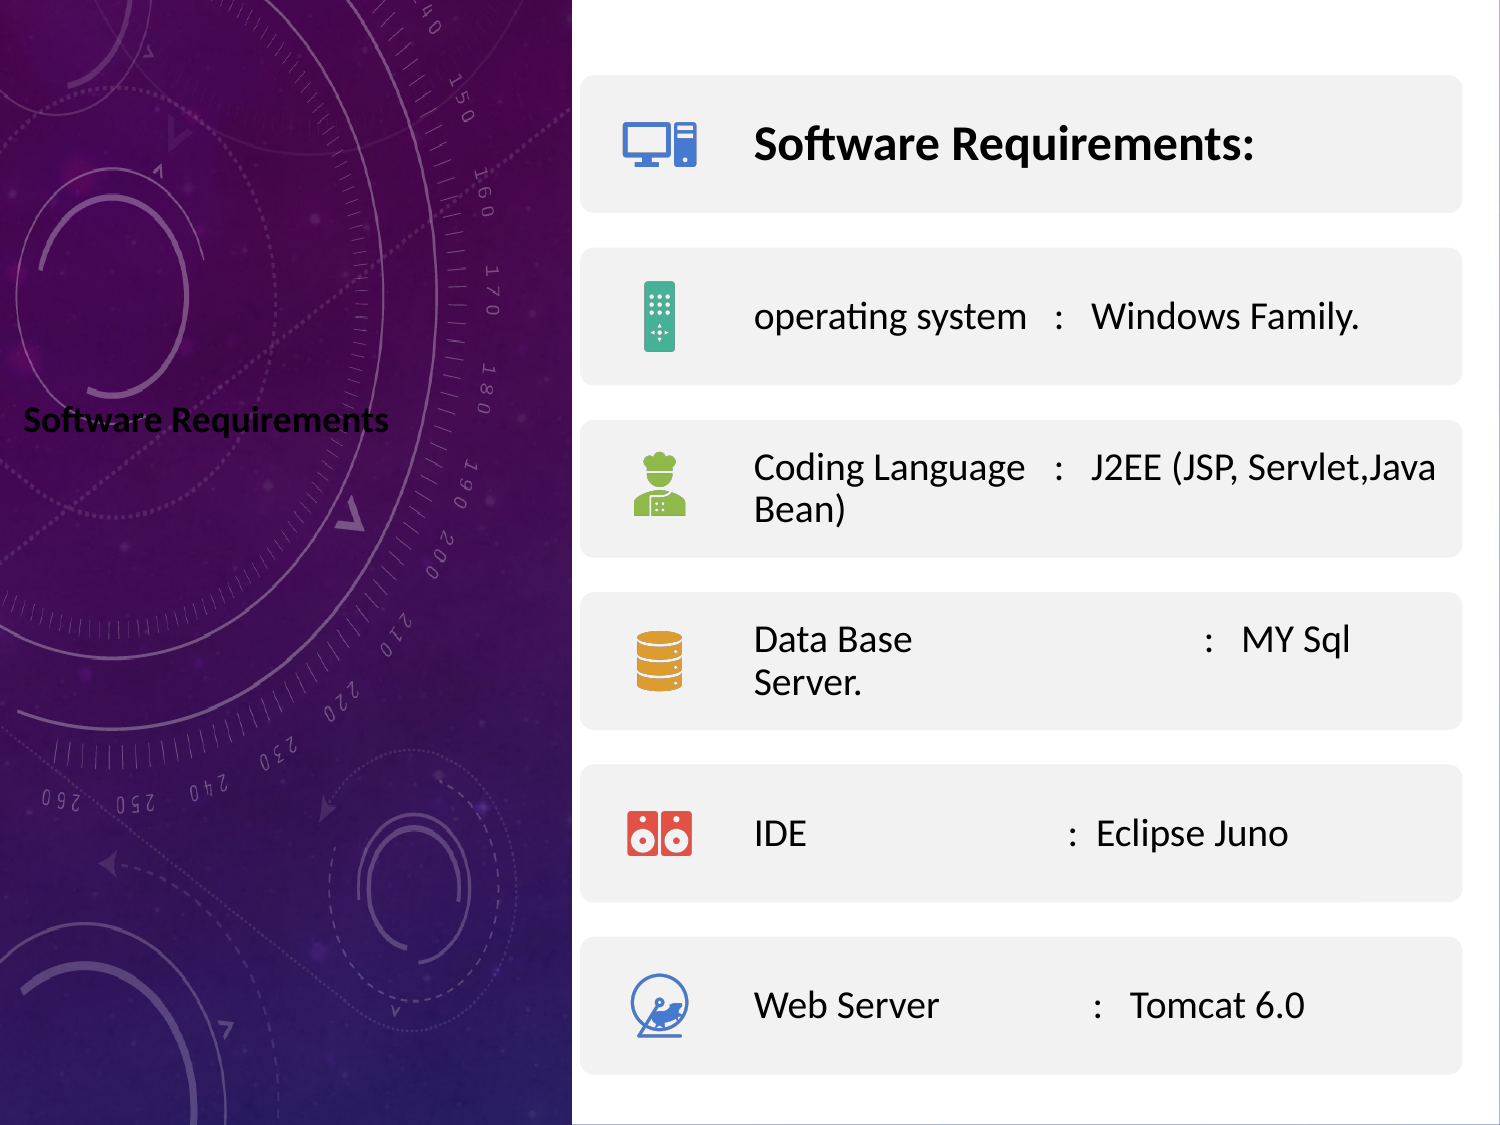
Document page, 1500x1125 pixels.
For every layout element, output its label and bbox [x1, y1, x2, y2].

picture [0, 0, 572, 1125]
list [579, 74, 1463, 1076]
text_box [572, 0, 1500, 1125]
